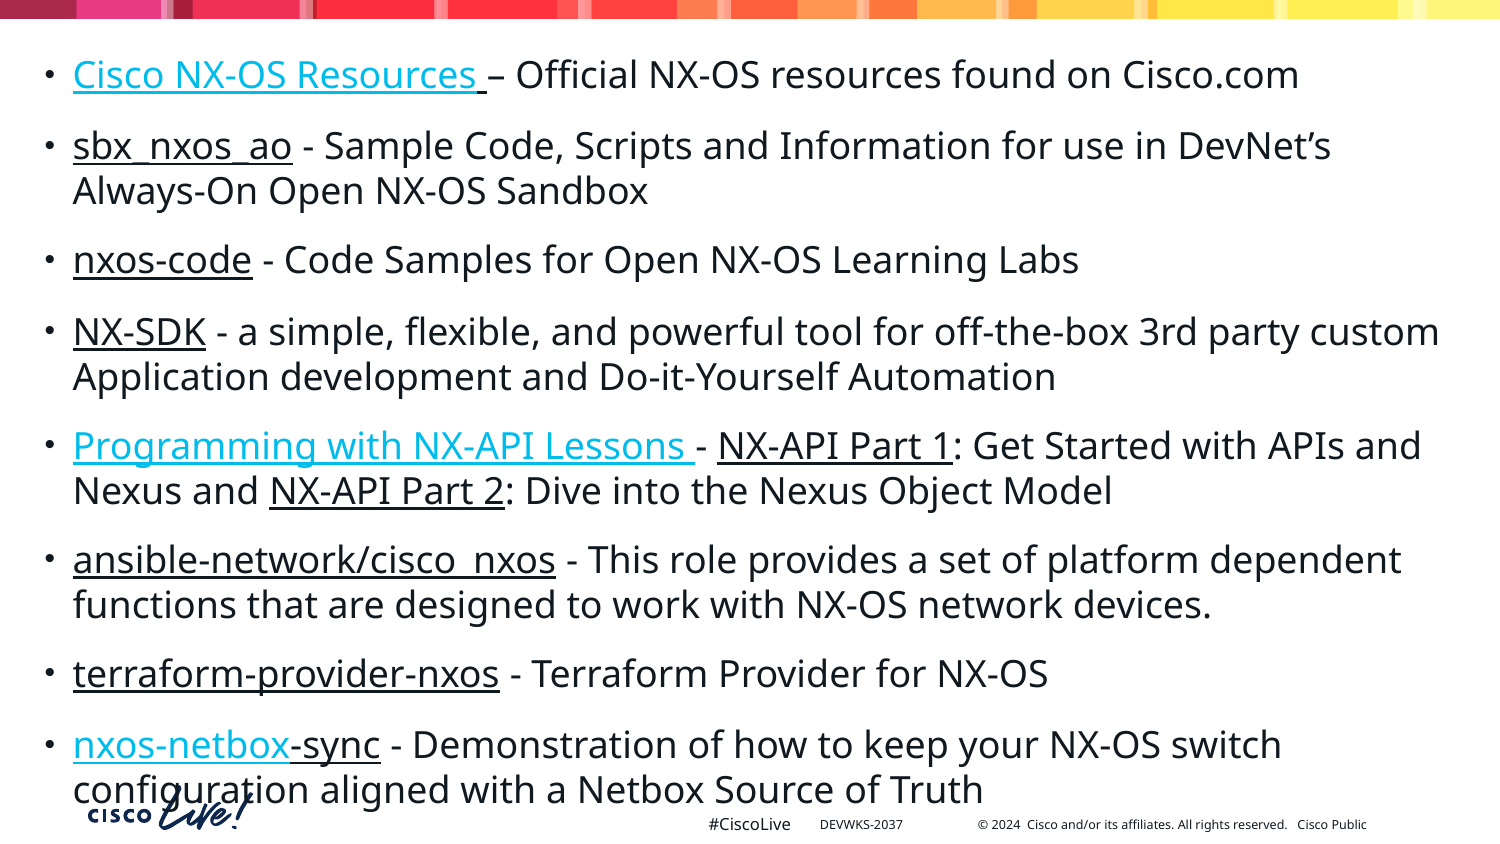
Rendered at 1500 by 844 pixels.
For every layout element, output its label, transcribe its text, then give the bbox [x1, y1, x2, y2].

list Cisco NX-OS Resources – Official NX-OS resources found on Cisco.com sbx_nxos_ao - Sample Code, Scripts and Information for use in DevNet’s Always-On Open NX-OS Sandbox nxos-code - Code Samples for Open NX-OS Learning Labs NX-SDK - a simple, flexible, and powerful tool for off-the-box 3rd party custom Application development and Do-it-Yourself Automation Programming with NX-API Lessons - NX-API Part 1: Get Started with APIs and Nexus and NX-API Part 2: Dive into the Nexus Object Model ansible-network/cisco_nxos - This role provides a set of platform dependent functions that are designed to work with NX-OS network devices. terraform-provider-nxos - Terraform Provider for NX-OS nxos-netbox-sync - Demonstration of how to keep your NX-OS switch configuration aligned with a Netbox Source of Truth [29, 43, 1471, 754]
footer DEVWKS-2037 [809, 811, 960, 838]
picture [0, 0, 1500, 19]
